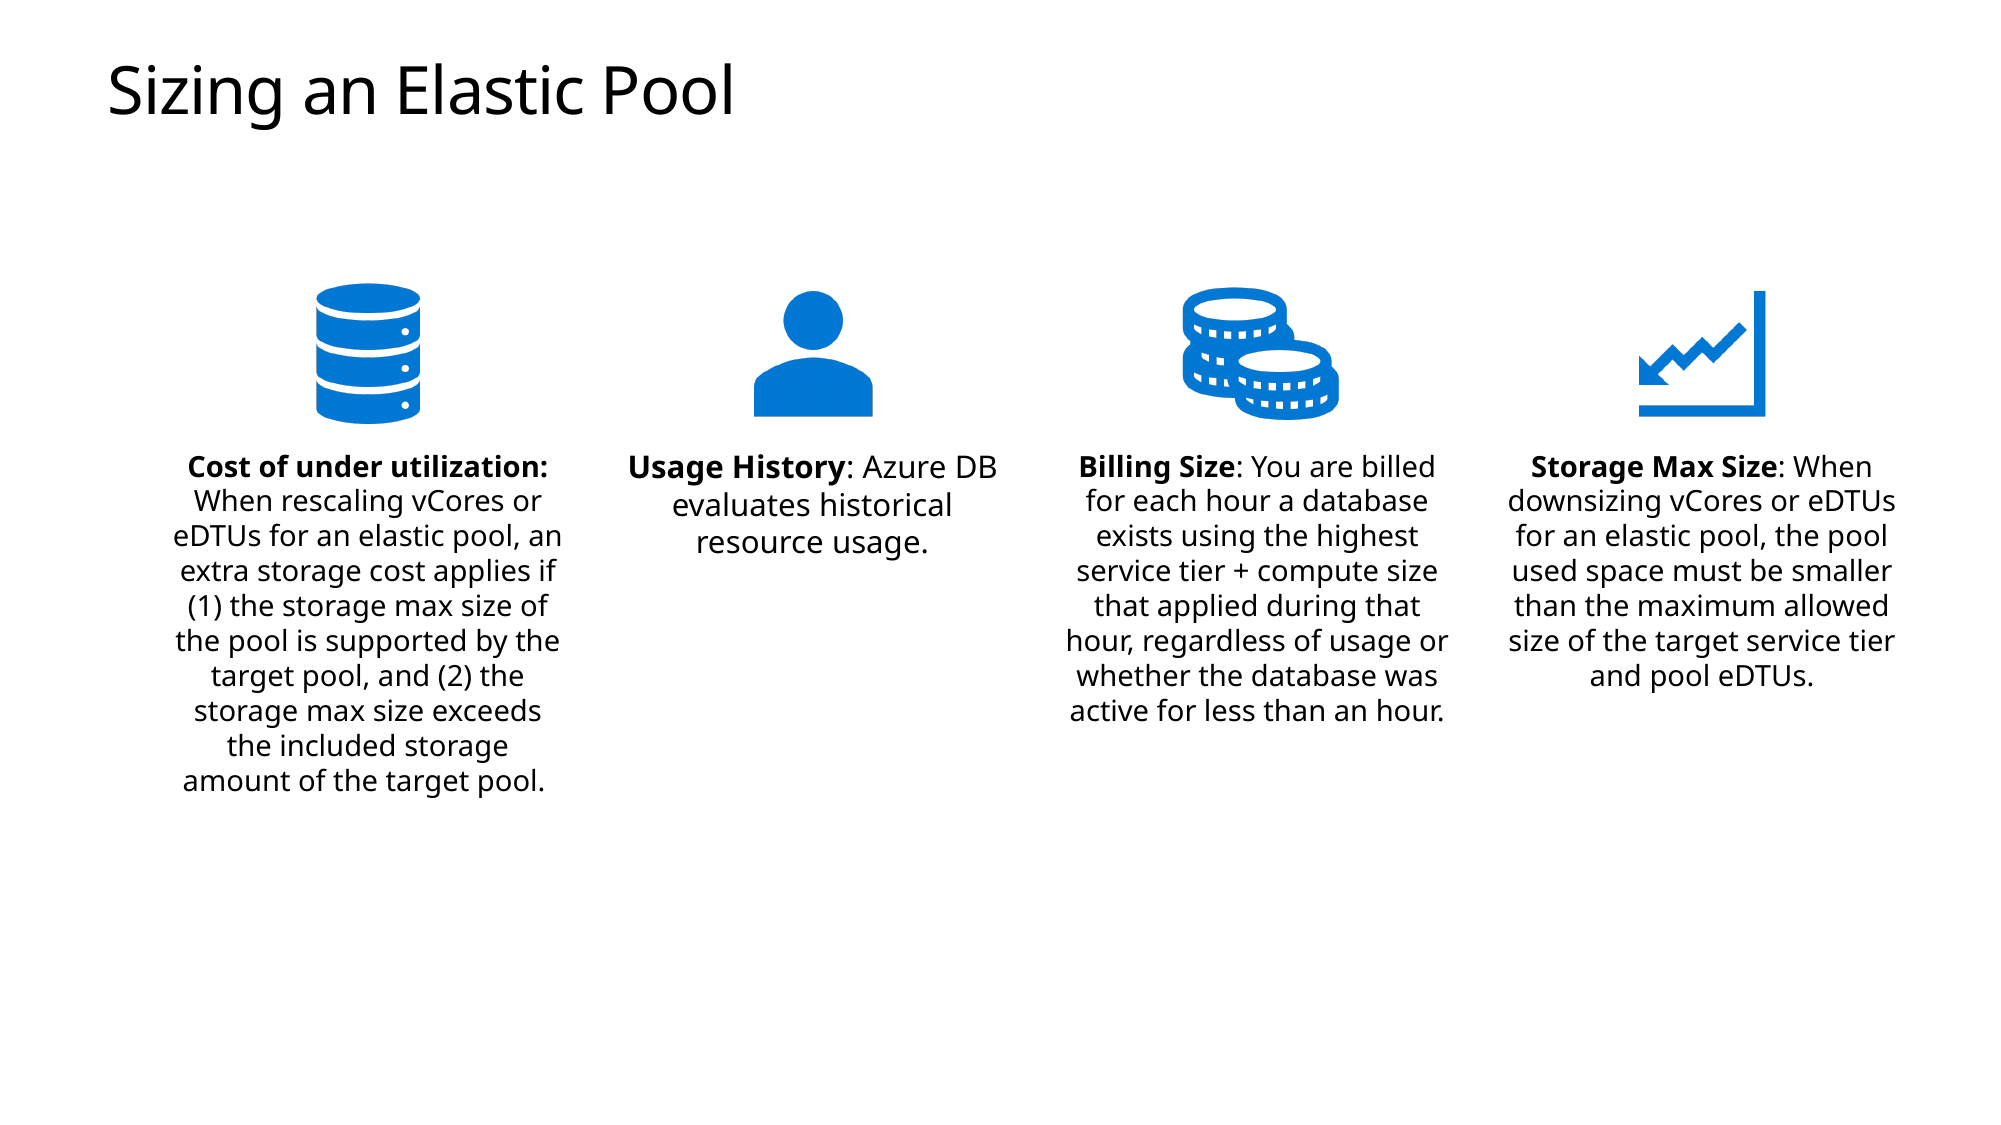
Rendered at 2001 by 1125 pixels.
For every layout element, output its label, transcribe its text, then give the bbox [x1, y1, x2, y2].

title Sizing an Elastic Pool [107, 52, 1893, 129]
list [69, 221, 2000, 1013]
